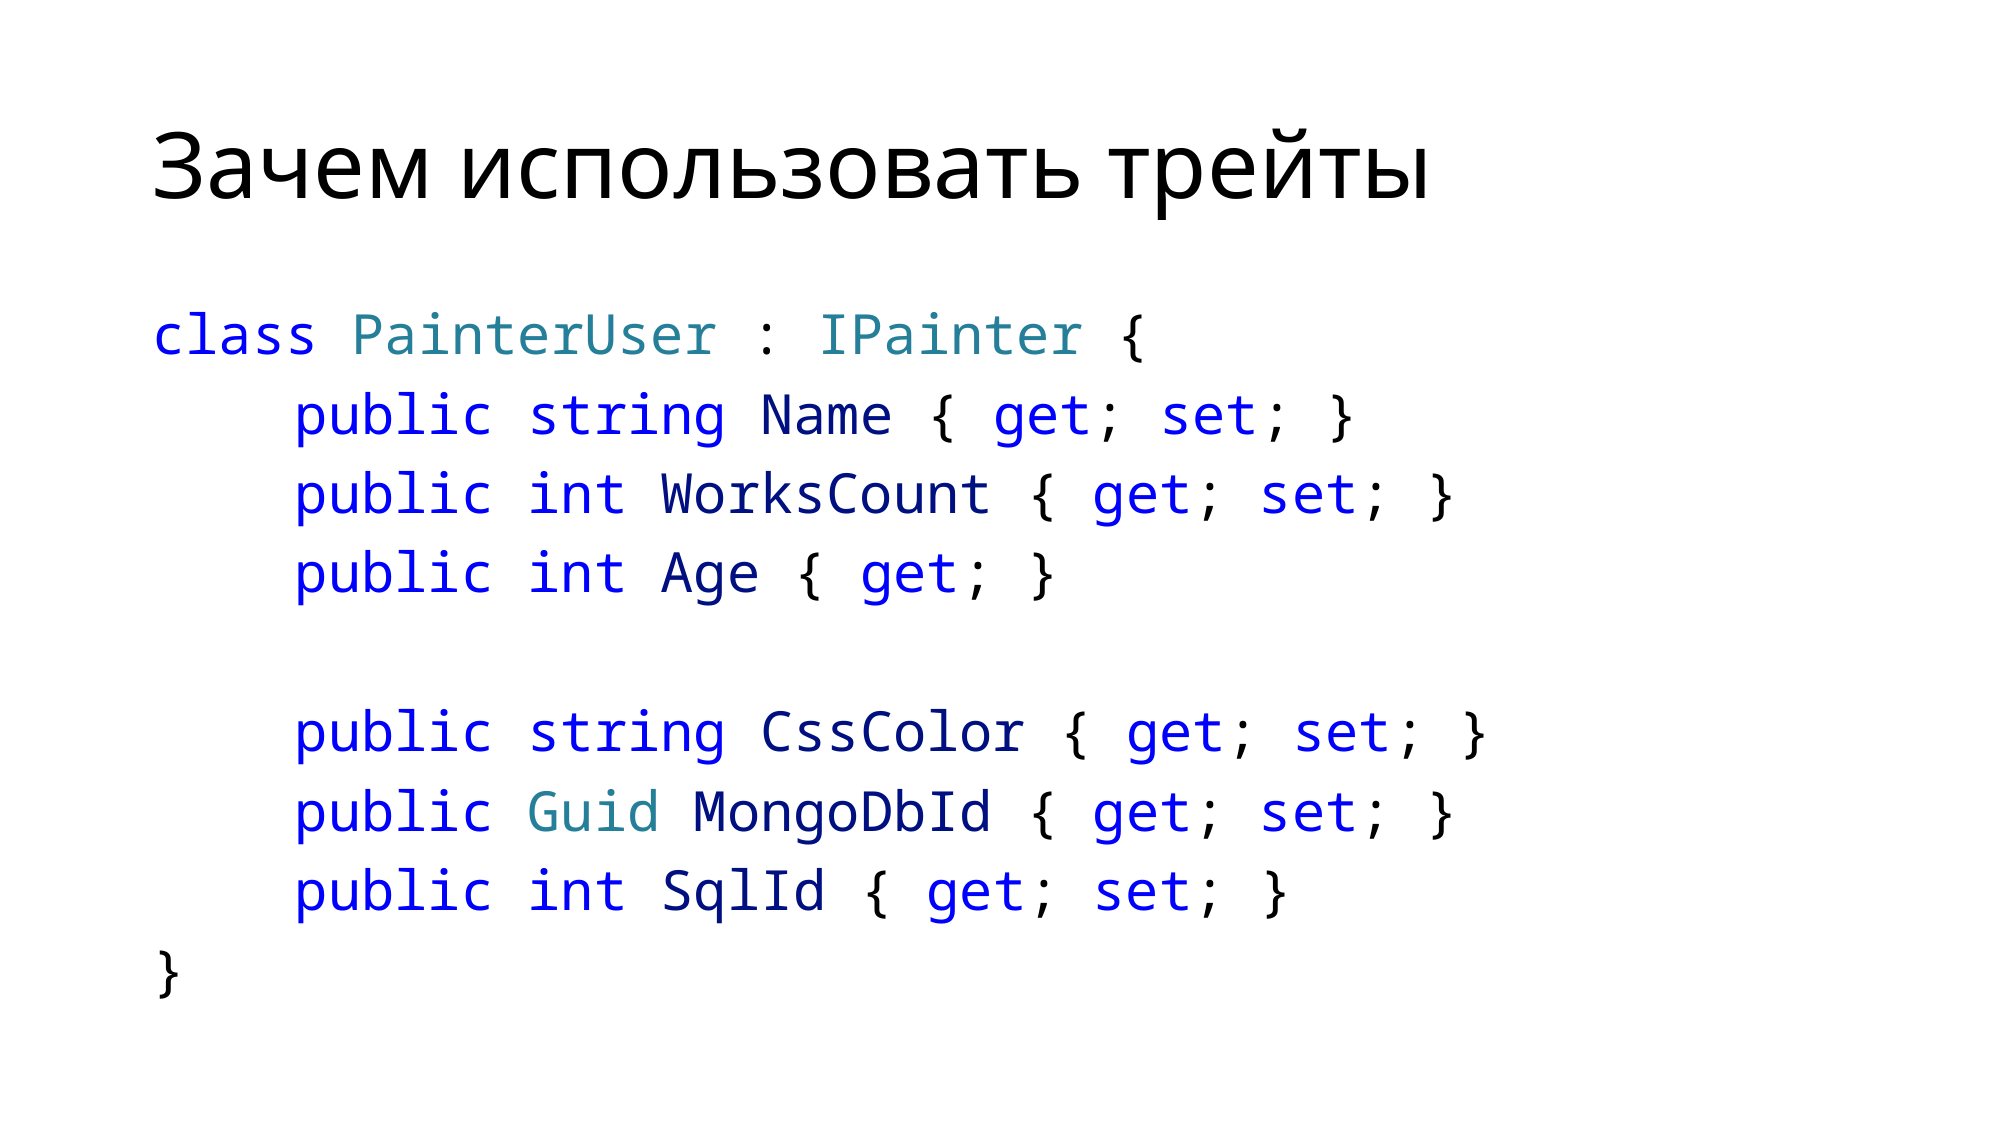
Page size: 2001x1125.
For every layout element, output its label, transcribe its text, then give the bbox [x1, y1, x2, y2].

list class PainterUser : IPainter { public string Name { get; set; } public int WorksCount { get; set; } public int Age { get; } public string CssColor { get; set; } public Guid MongoDbId { get; set; } public int SqlId { get; set; } } [137, 299, 1863, 1014]
title Зачем использовать трейты [137, 59, 1863, 278]
